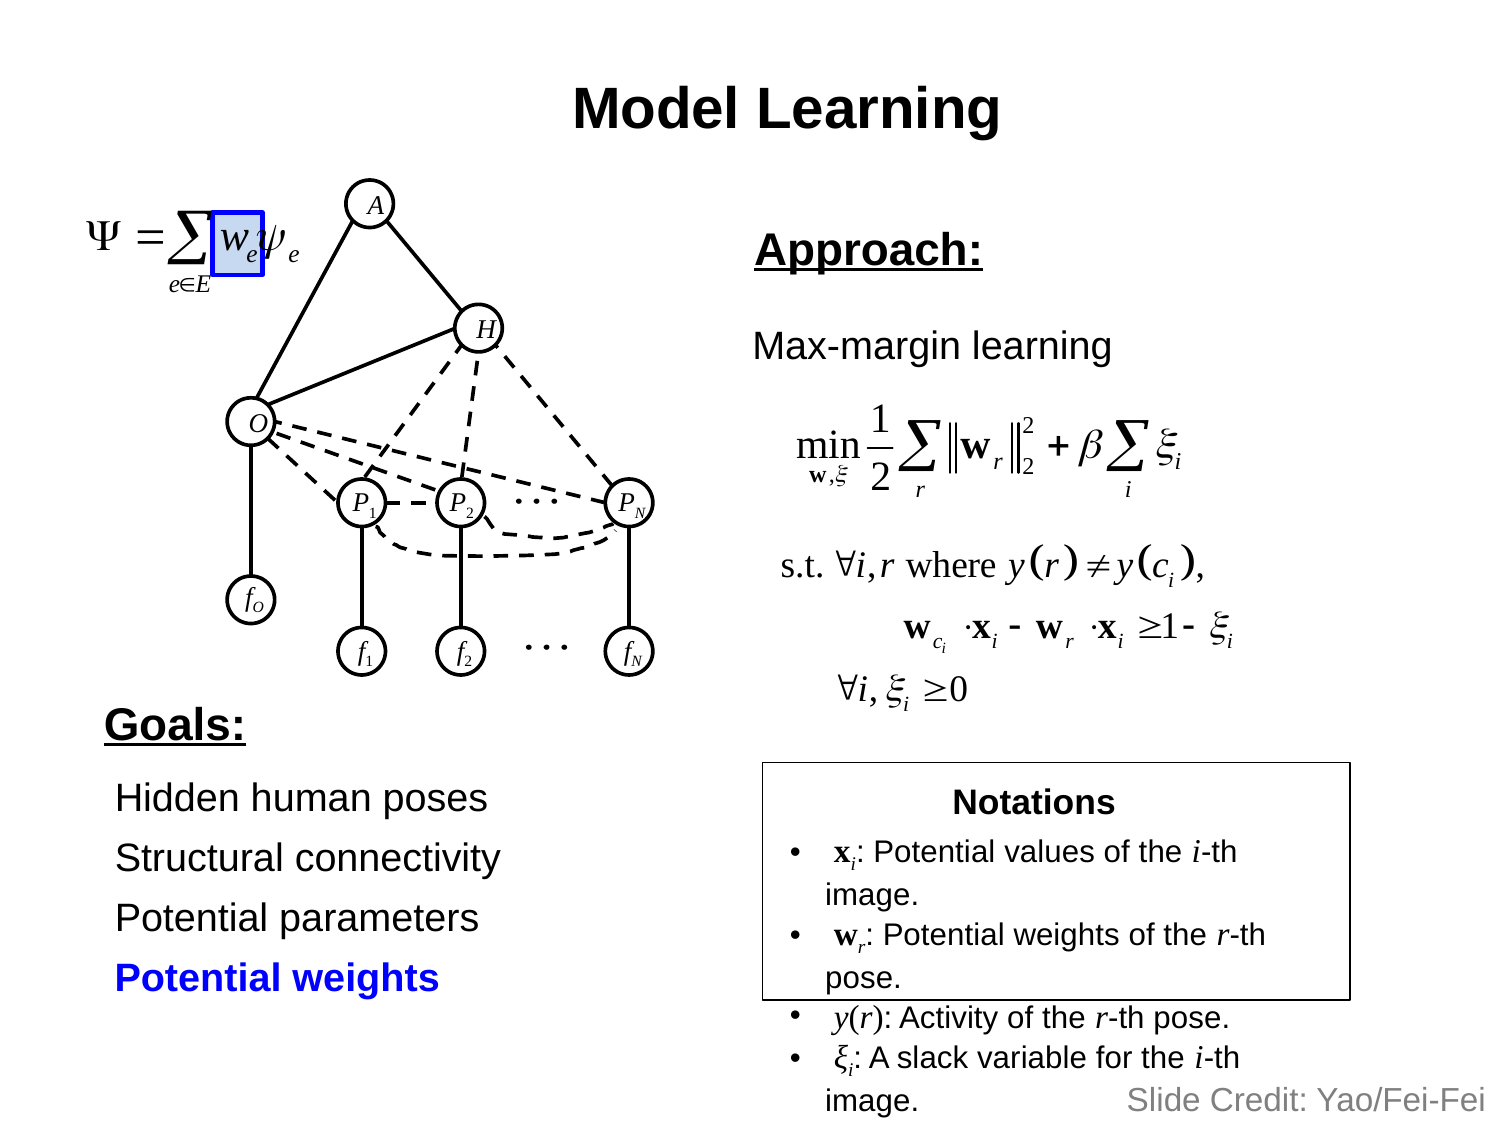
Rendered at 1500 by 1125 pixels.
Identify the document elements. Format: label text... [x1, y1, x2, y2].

text_box Potential parameters [99, 884, 525, 948]
text_box Slide Credit: Yao/Fei-Fei [1111, 1070, 1500, 1125]
text_box xi: Potential values of the i-th image. wr: Potential weights of the r-th pose. y(r): Activity of the r-th pose. ξi: A slack variable for the i-th image. [774, 1002, 1350, 1125]
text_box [224, 179, 663, 676]
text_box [792, 395, 1191, 505]
text_box Goals: [87, 687, 263, 750]
text_box [760, 760, 1352, 1002]
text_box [83, 206, 309, 299]
text_box Structural connectivity [99, 824, 525, 884]
text_box Hidden human poses [99, 764, 513, 824]
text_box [777, 540, 1241, 718]
text_box Approach: [737, 212, 1000, 275]
text_box Model Learning [412, 62, 1163, 150]
text_box Max-margin learning [737, 312, 1150, 375]
text_box Potential weights [99, 944, 463, 1008]
